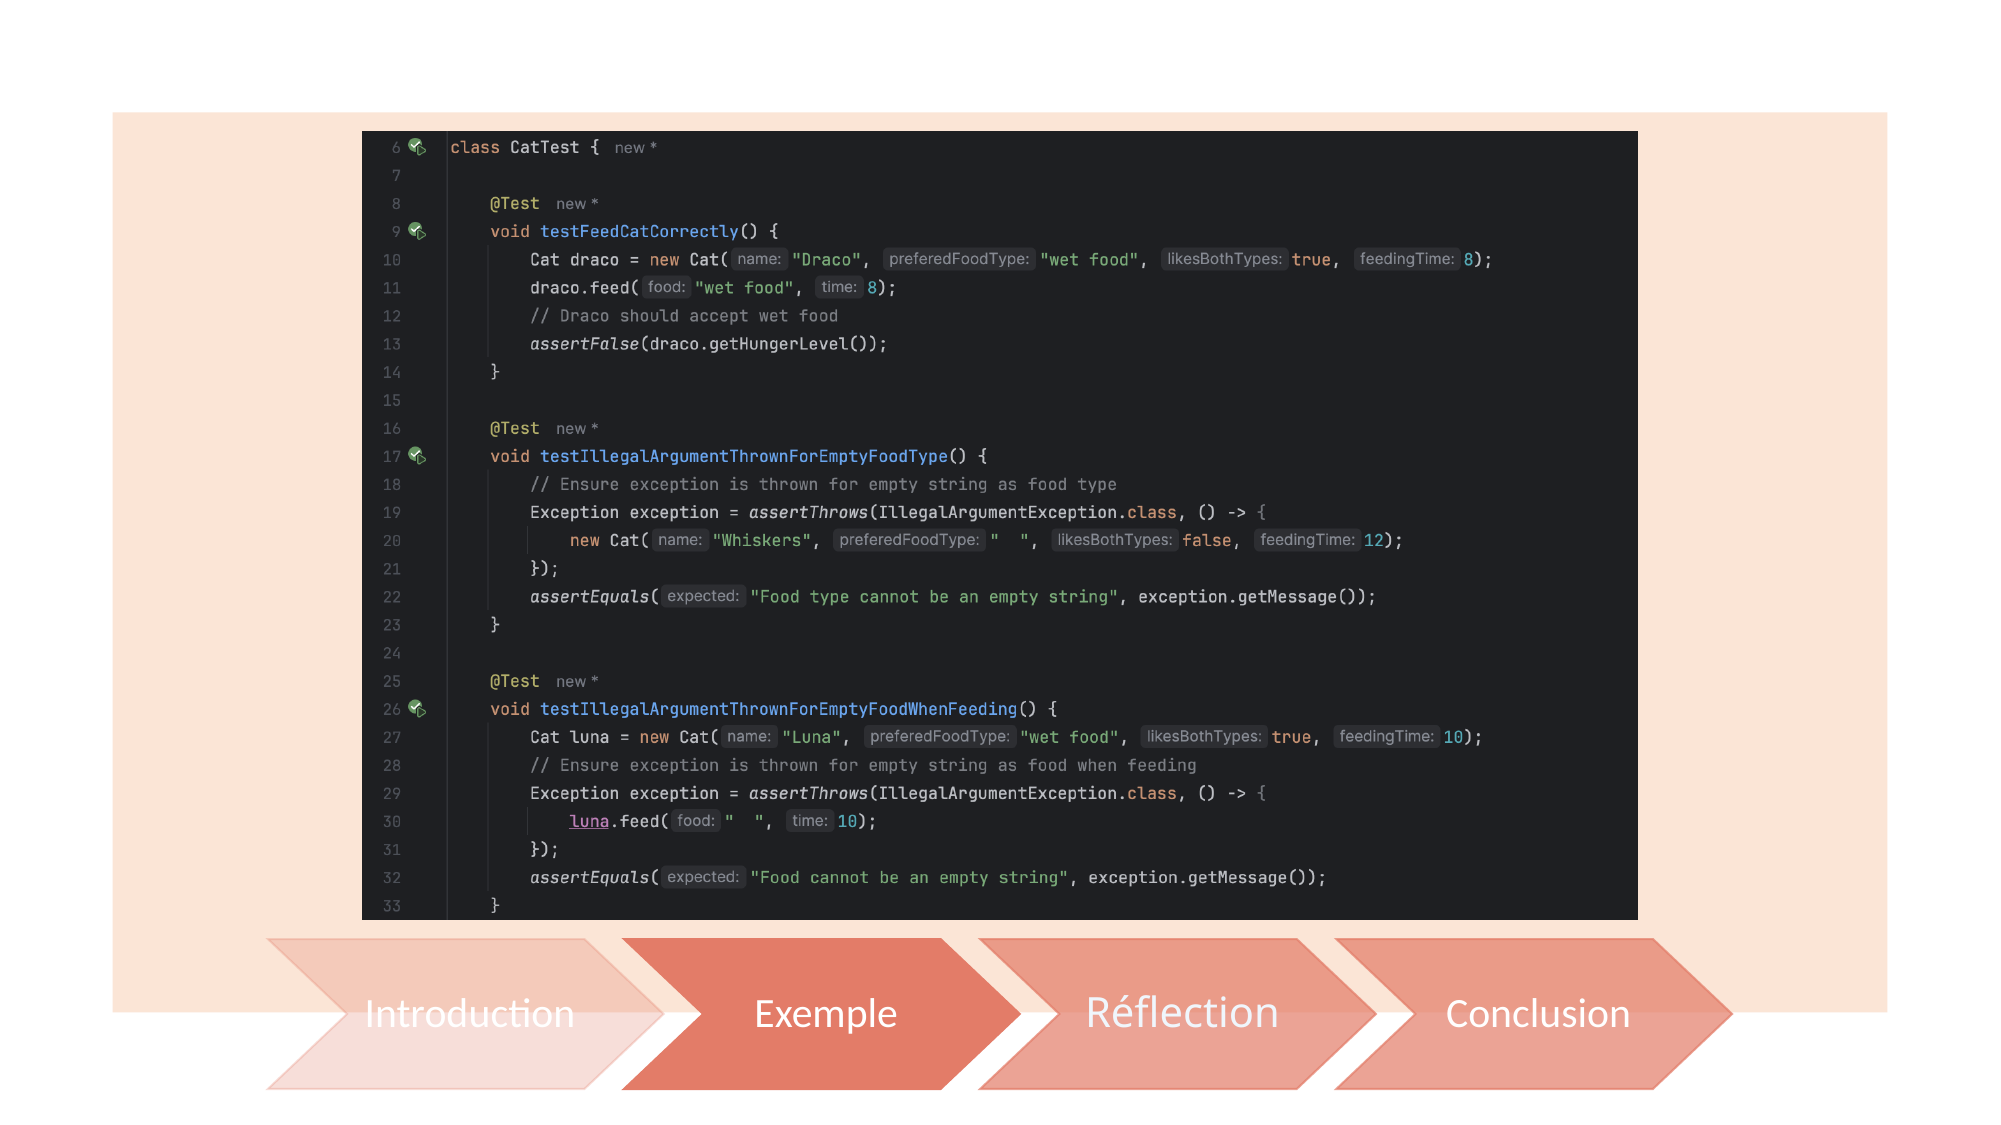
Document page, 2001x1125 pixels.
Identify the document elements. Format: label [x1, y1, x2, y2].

text_box [0, 0, 2000, 1125]
text_box [111, 111, 1888, 1013]
text_box [267, 939, 1733, 1089]
picture [362, 131, 1638, 920]
